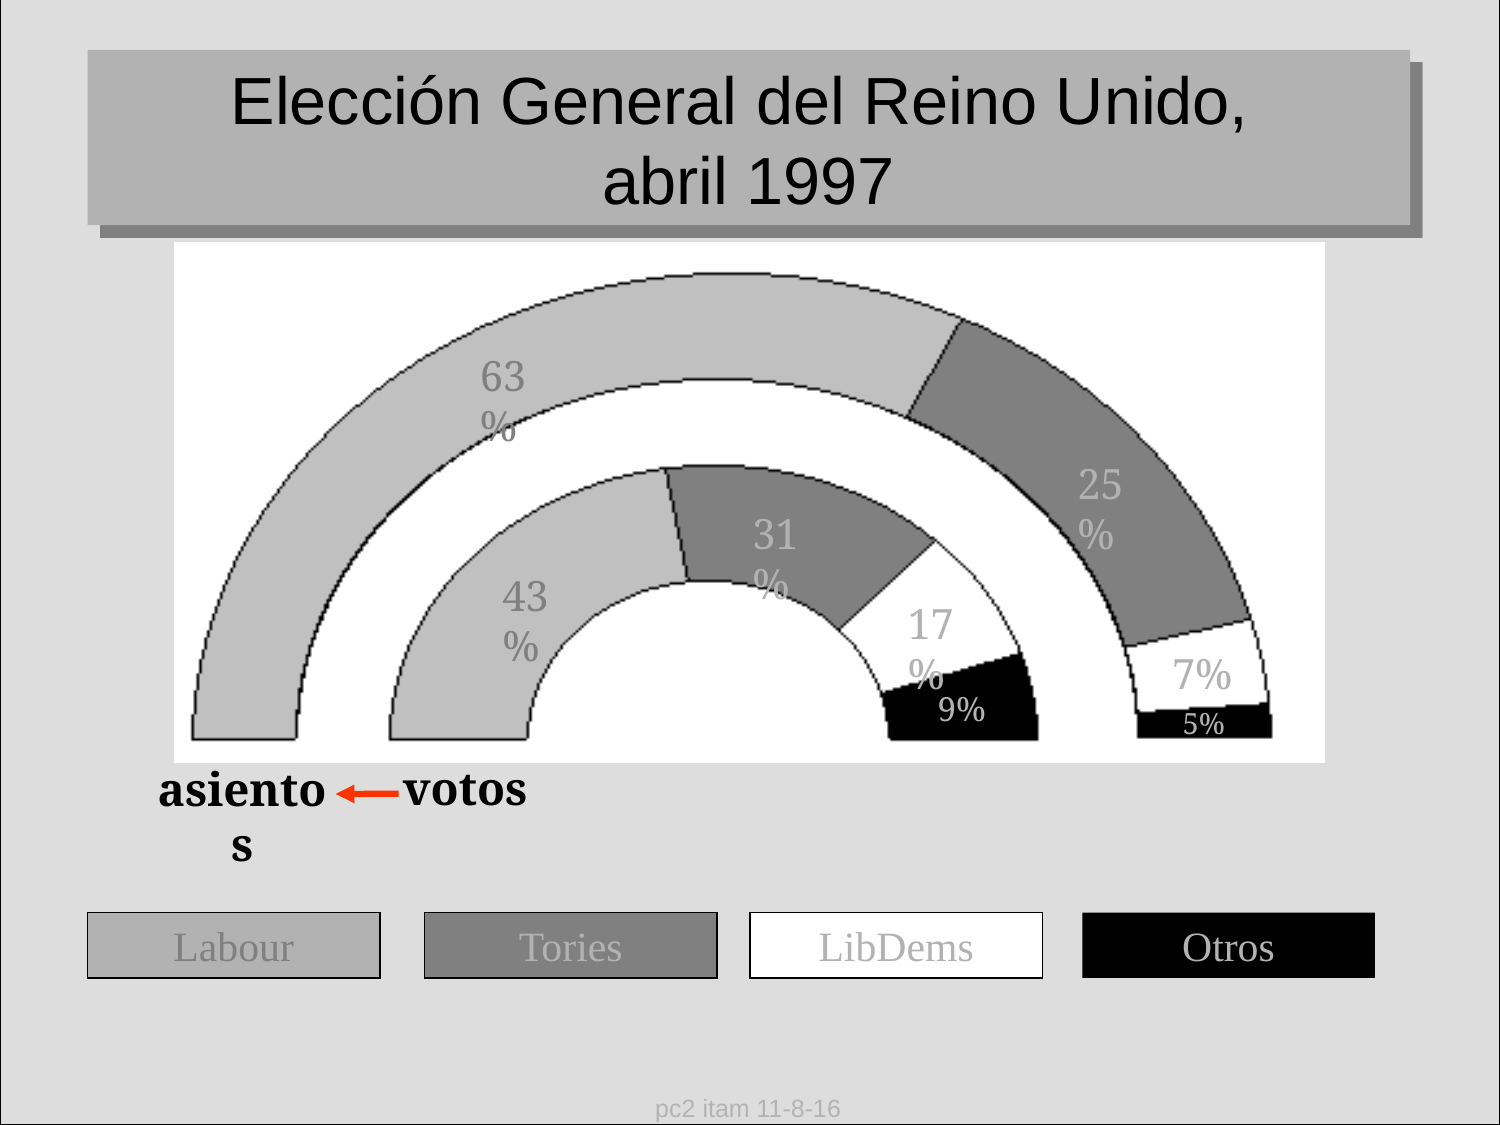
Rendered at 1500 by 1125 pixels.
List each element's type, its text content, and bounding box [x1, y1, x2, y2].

text_box votos [365, 771, 565, 823]
text_box Labour [87, 912, 381, 978]
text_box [174, 242, 1326, 763]
text_box [335, 787, 399, 801]
text_box Tories [424, 912, 718, 978]
text_box LibDems [750, 912, 1043, 978]
text_box Elección General del Reino Unido, abril 1997 [87, 49, 1411, 226]
text_box asientos [142, 753, 343, 879]
text_box Otros [1082, 912, 1375, 978]
